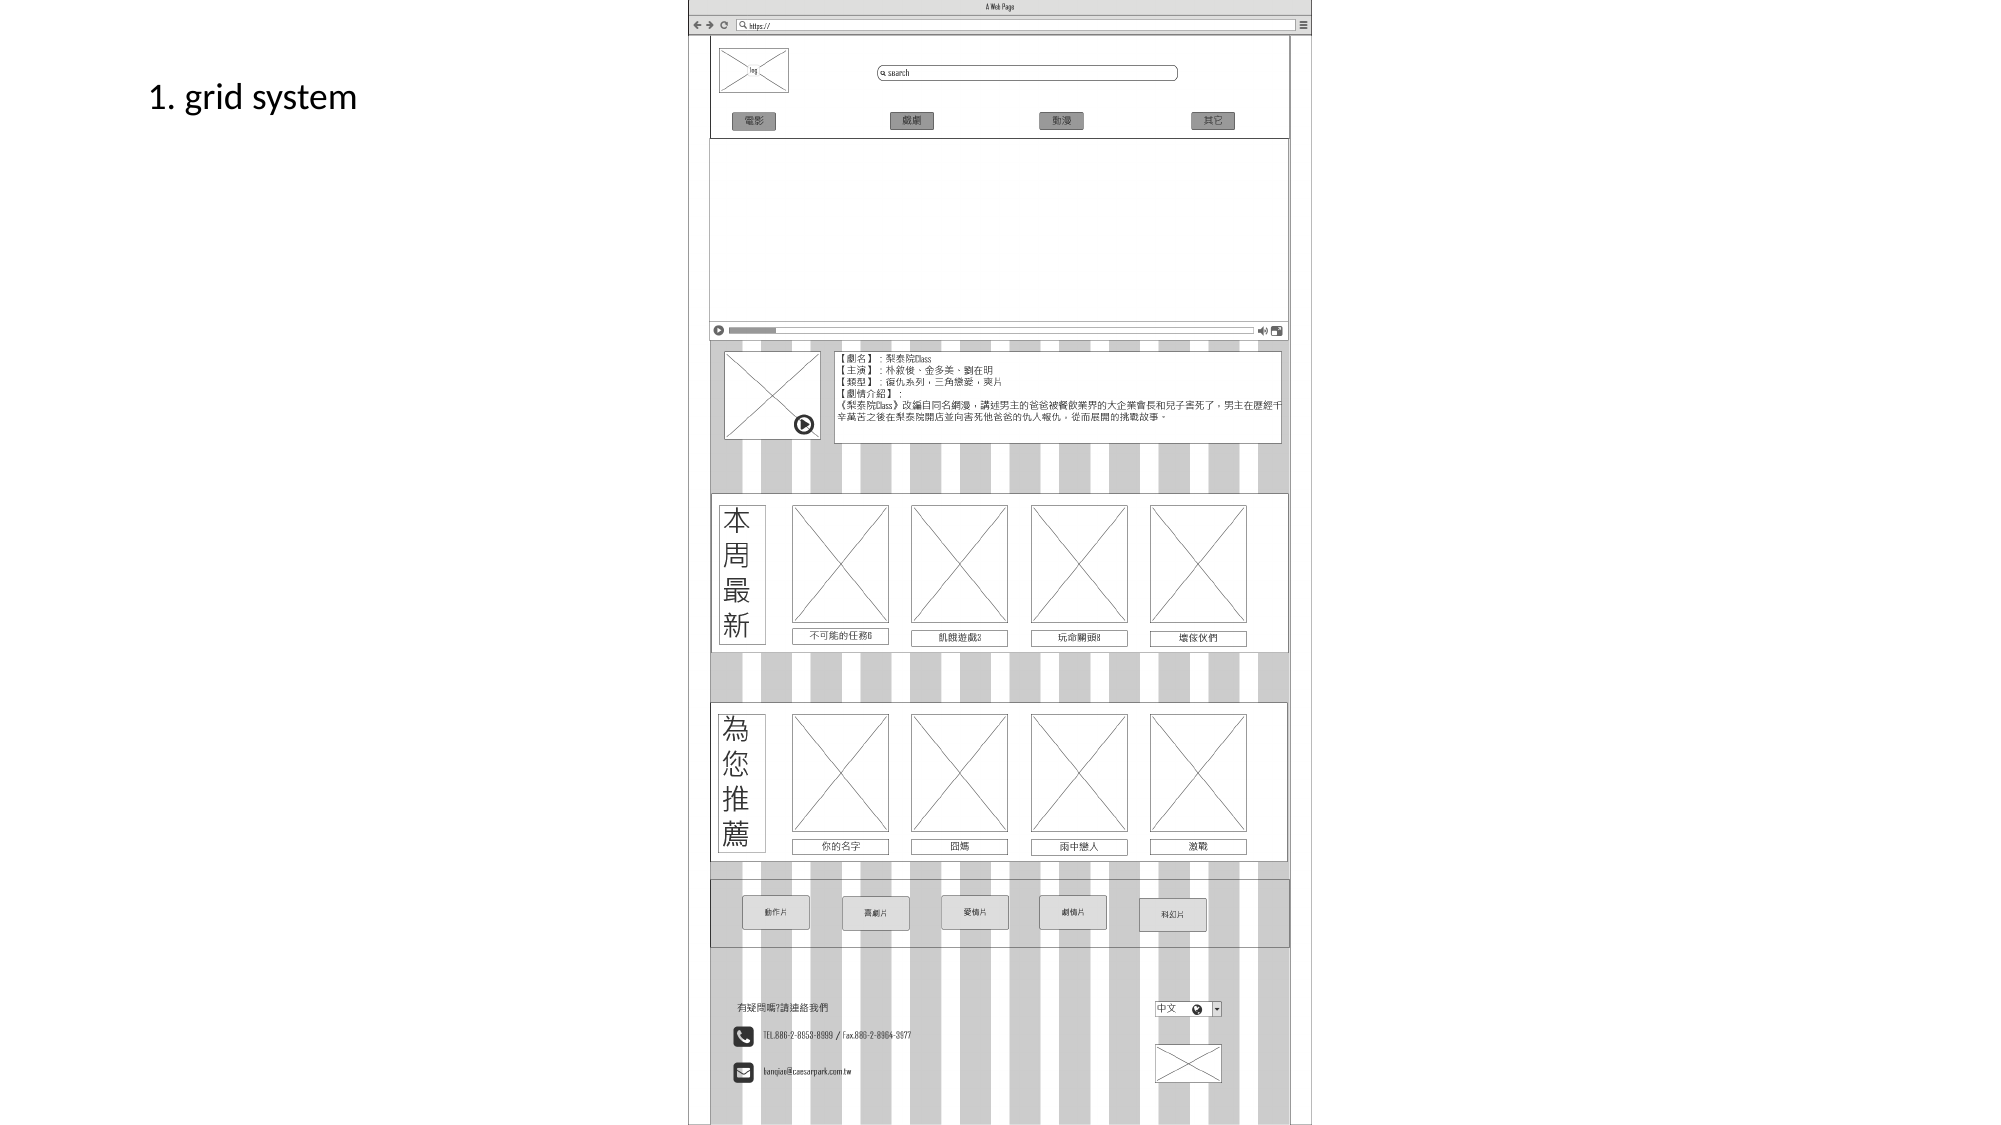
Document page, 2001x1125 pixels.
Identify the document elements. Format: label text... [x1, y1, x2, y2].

text_box 1. grid system [132, 64, 573, 124]
picture [688, 0, 1312, 1125]
